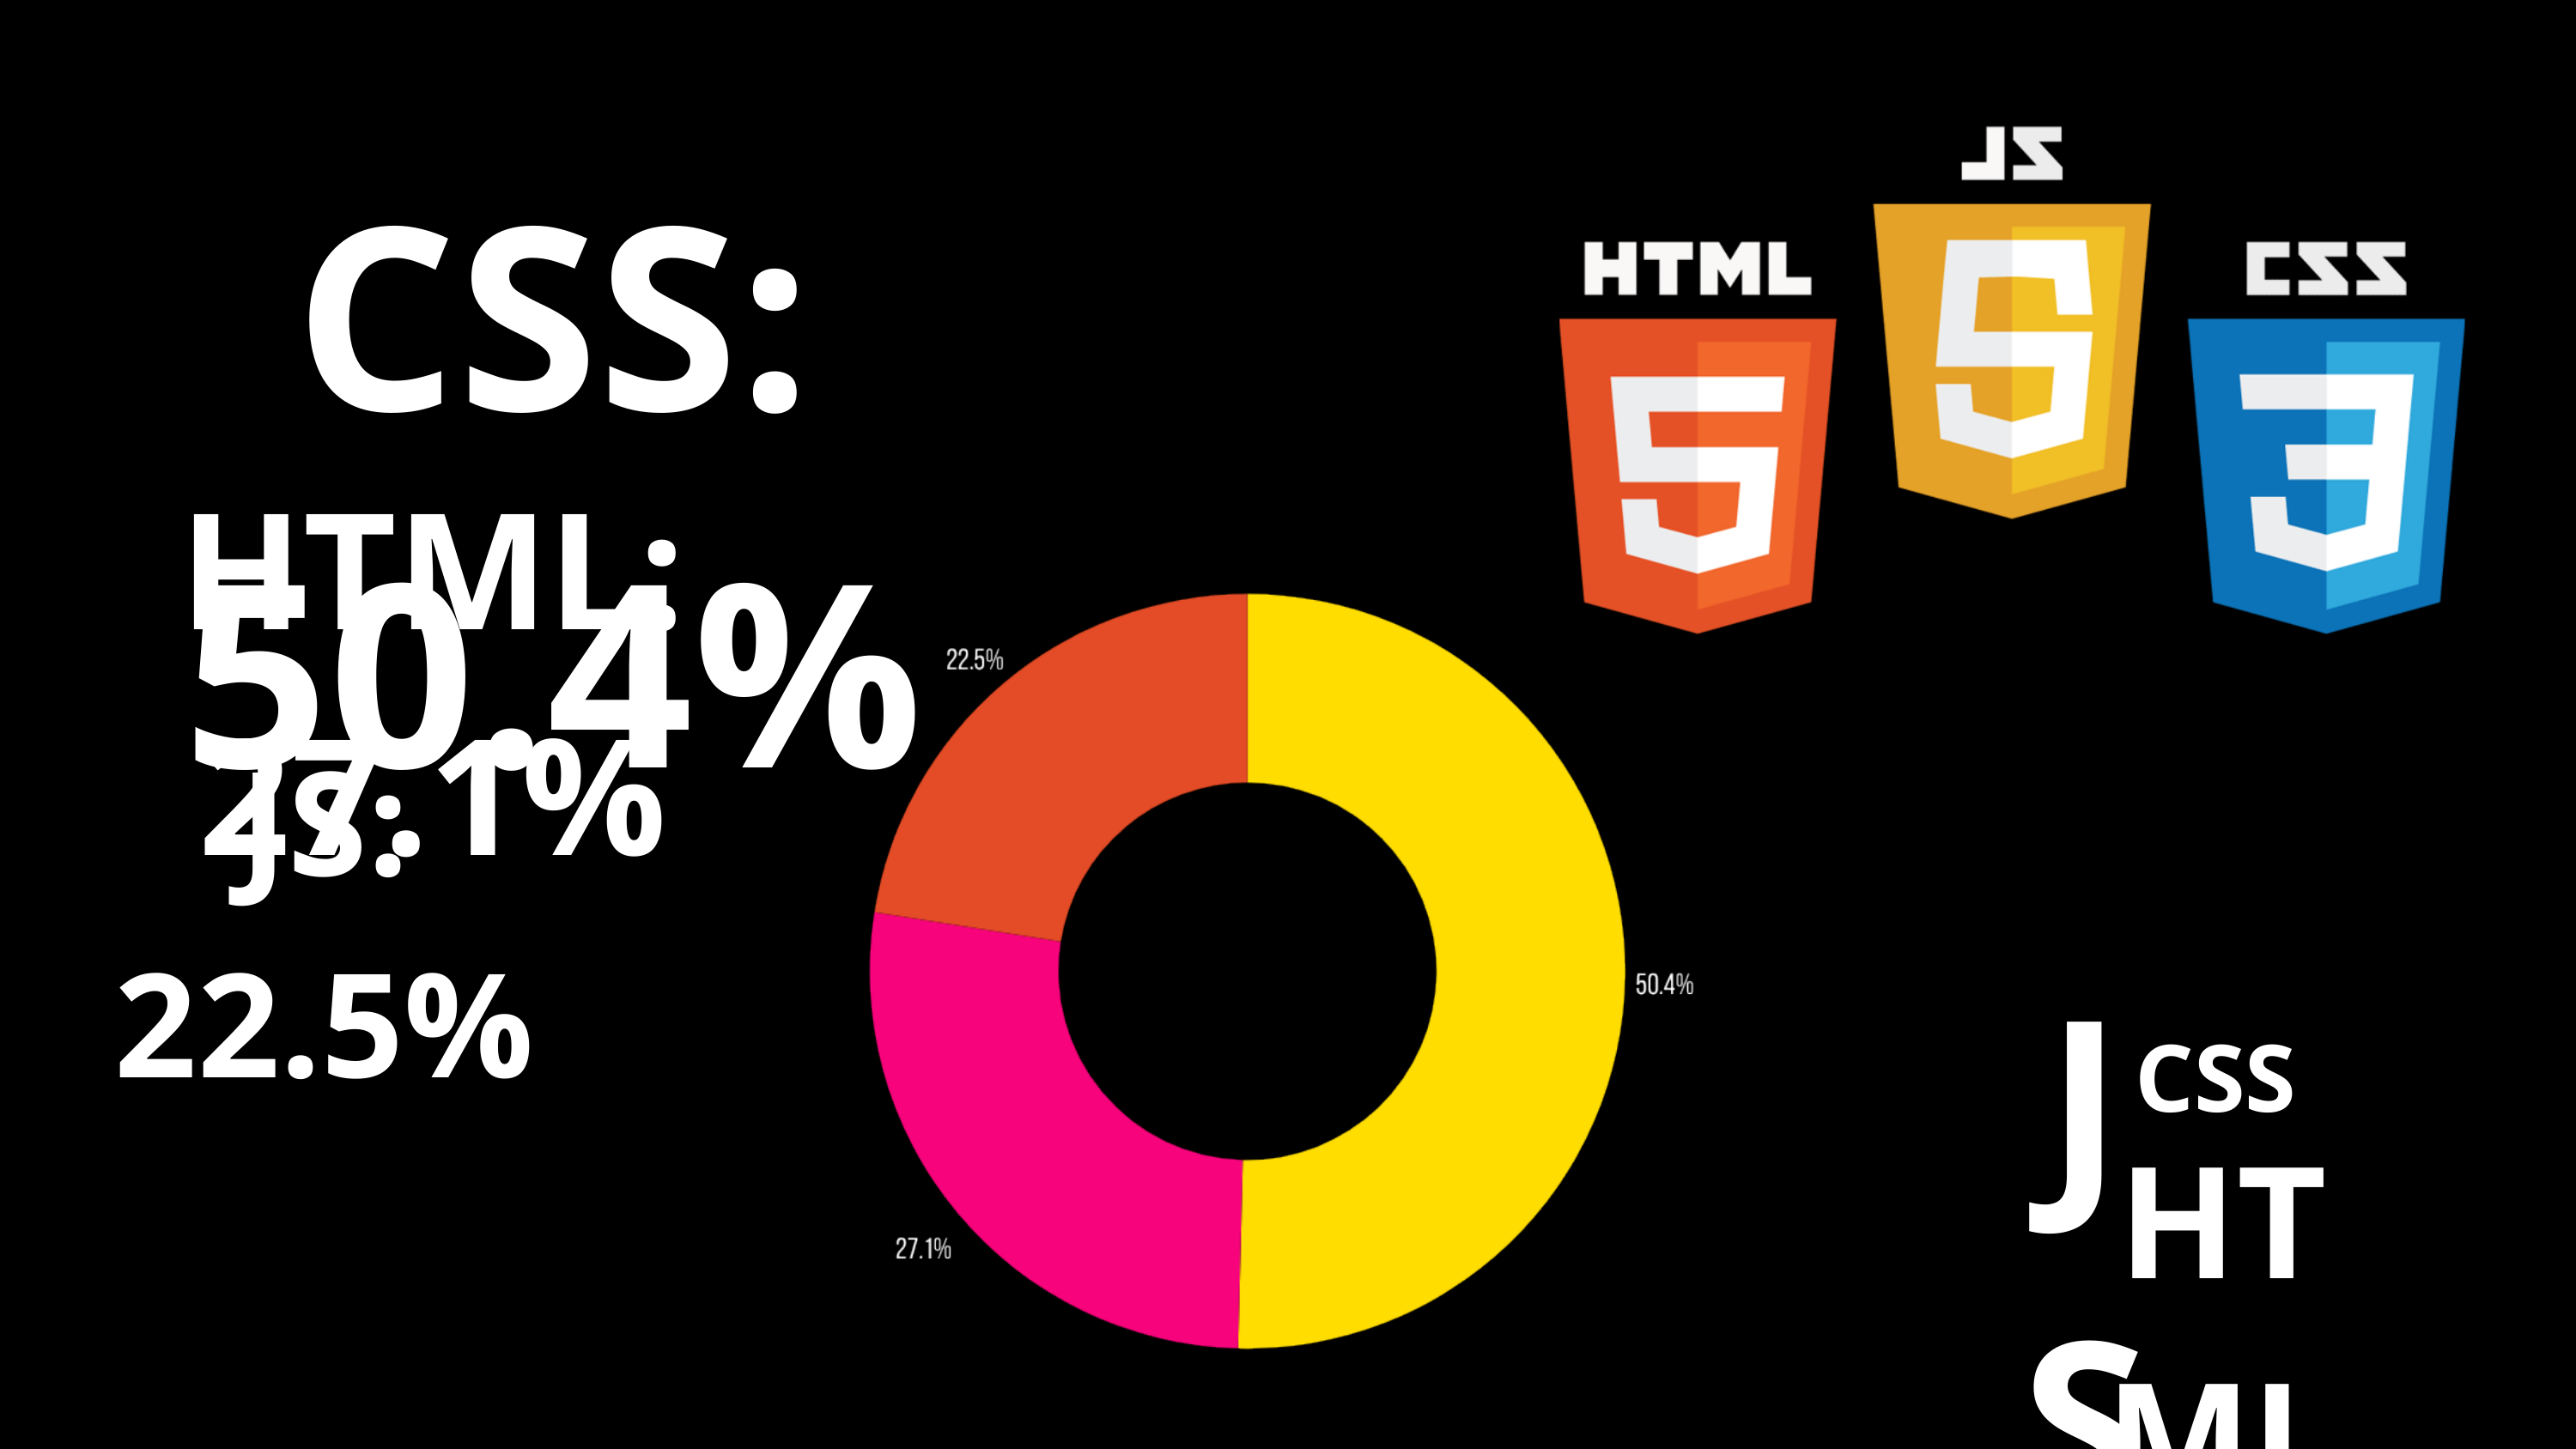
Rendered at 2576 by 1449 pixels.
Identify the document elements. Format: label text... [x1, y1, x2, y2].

text_box CSS: 50.4% [75, 104, 1032, 482]
text_box [1451, 0, 2573, 841]
text_box HTML: 27.1% [75, 436, 791, 888]
text_box HTML [2179, 1092, 2366, 1449]
text_box JS: 22.5% [75, 702, 574, 1107]
text_box JS [1990, 910, 2179, 1449]
picture [759, 483, 1804, 1449]
text_box CSS [2179, 1000, 2328, 1131]
